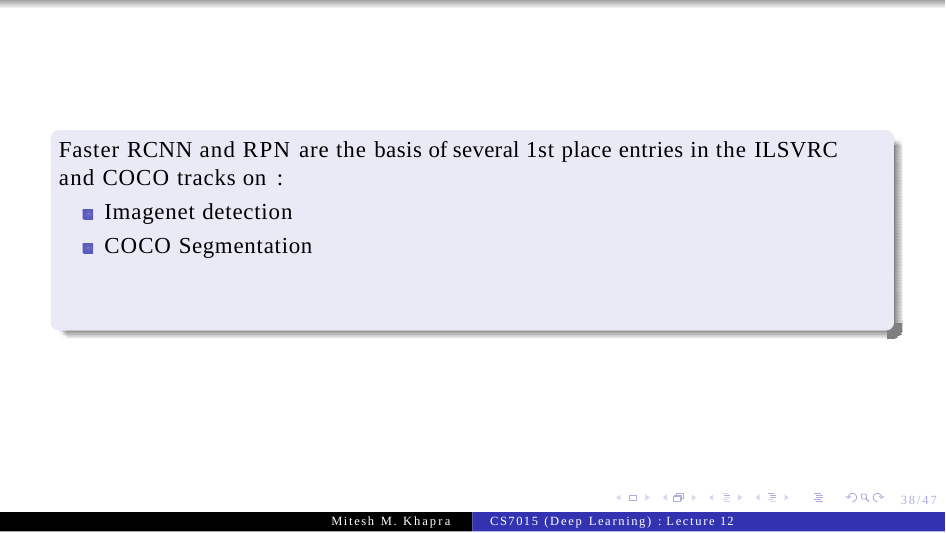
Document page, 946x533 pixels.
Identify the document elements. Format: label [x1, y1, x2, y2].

text_box [898, 493, 941, 508]
text_box [0, 0, 945, 8]
text_box [50, 129, 903, 340]
text_box [0, 511, 946, 532]
